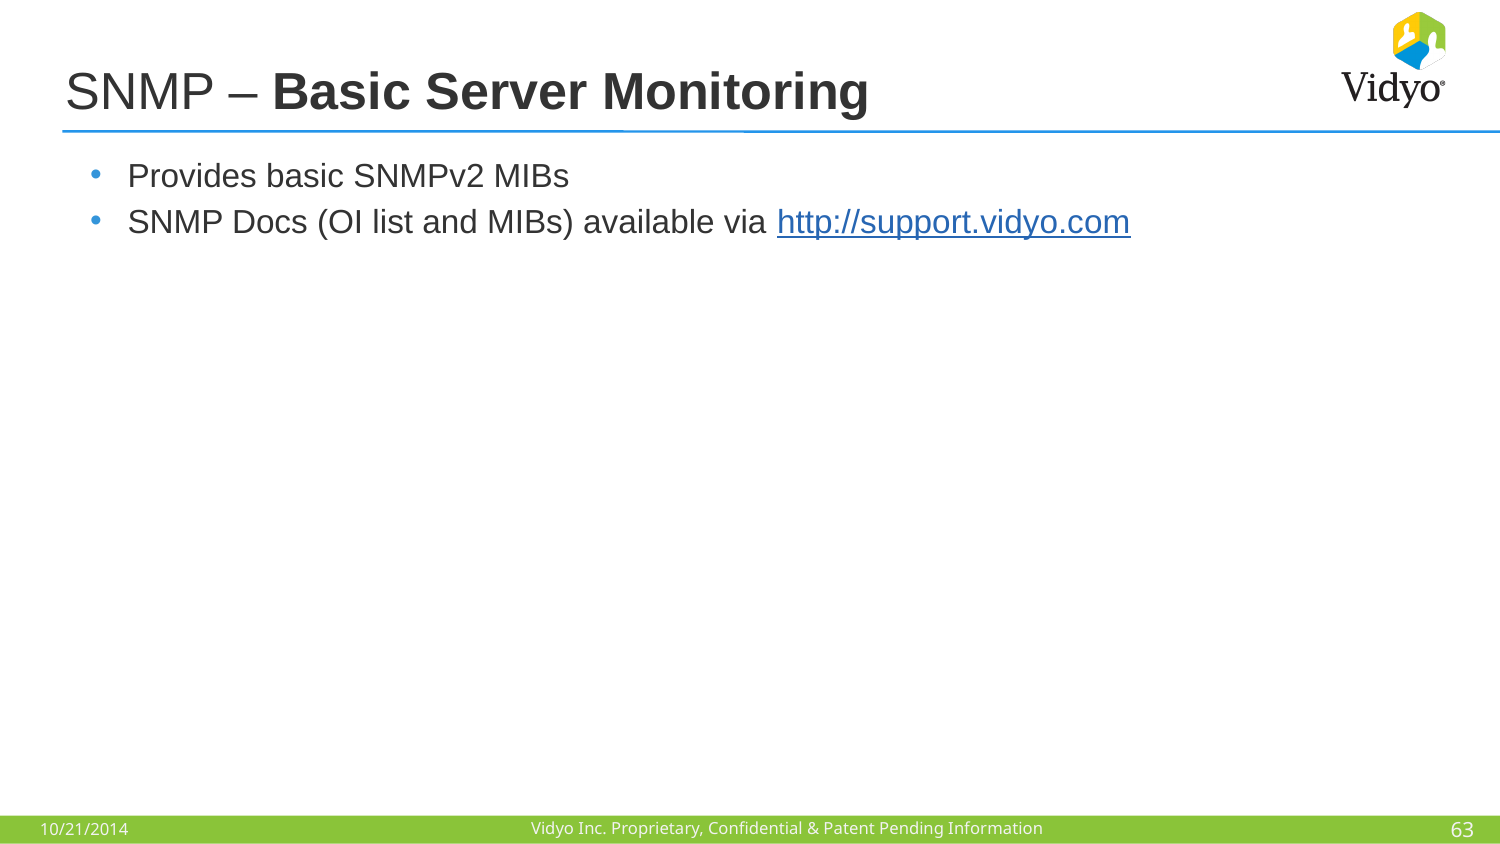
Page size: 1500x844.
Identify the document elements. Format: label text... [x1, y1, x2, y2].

picture [1338, 9, 1500, 123]
title SNMP – Basic Server Monitoring [50, 9, 1338, 128]
list Provides basic SNMPv2 MIBs SNMP Docs (OI list and MIBs) available via http://support.vidyo.com [75, 146, 1463, 788]
